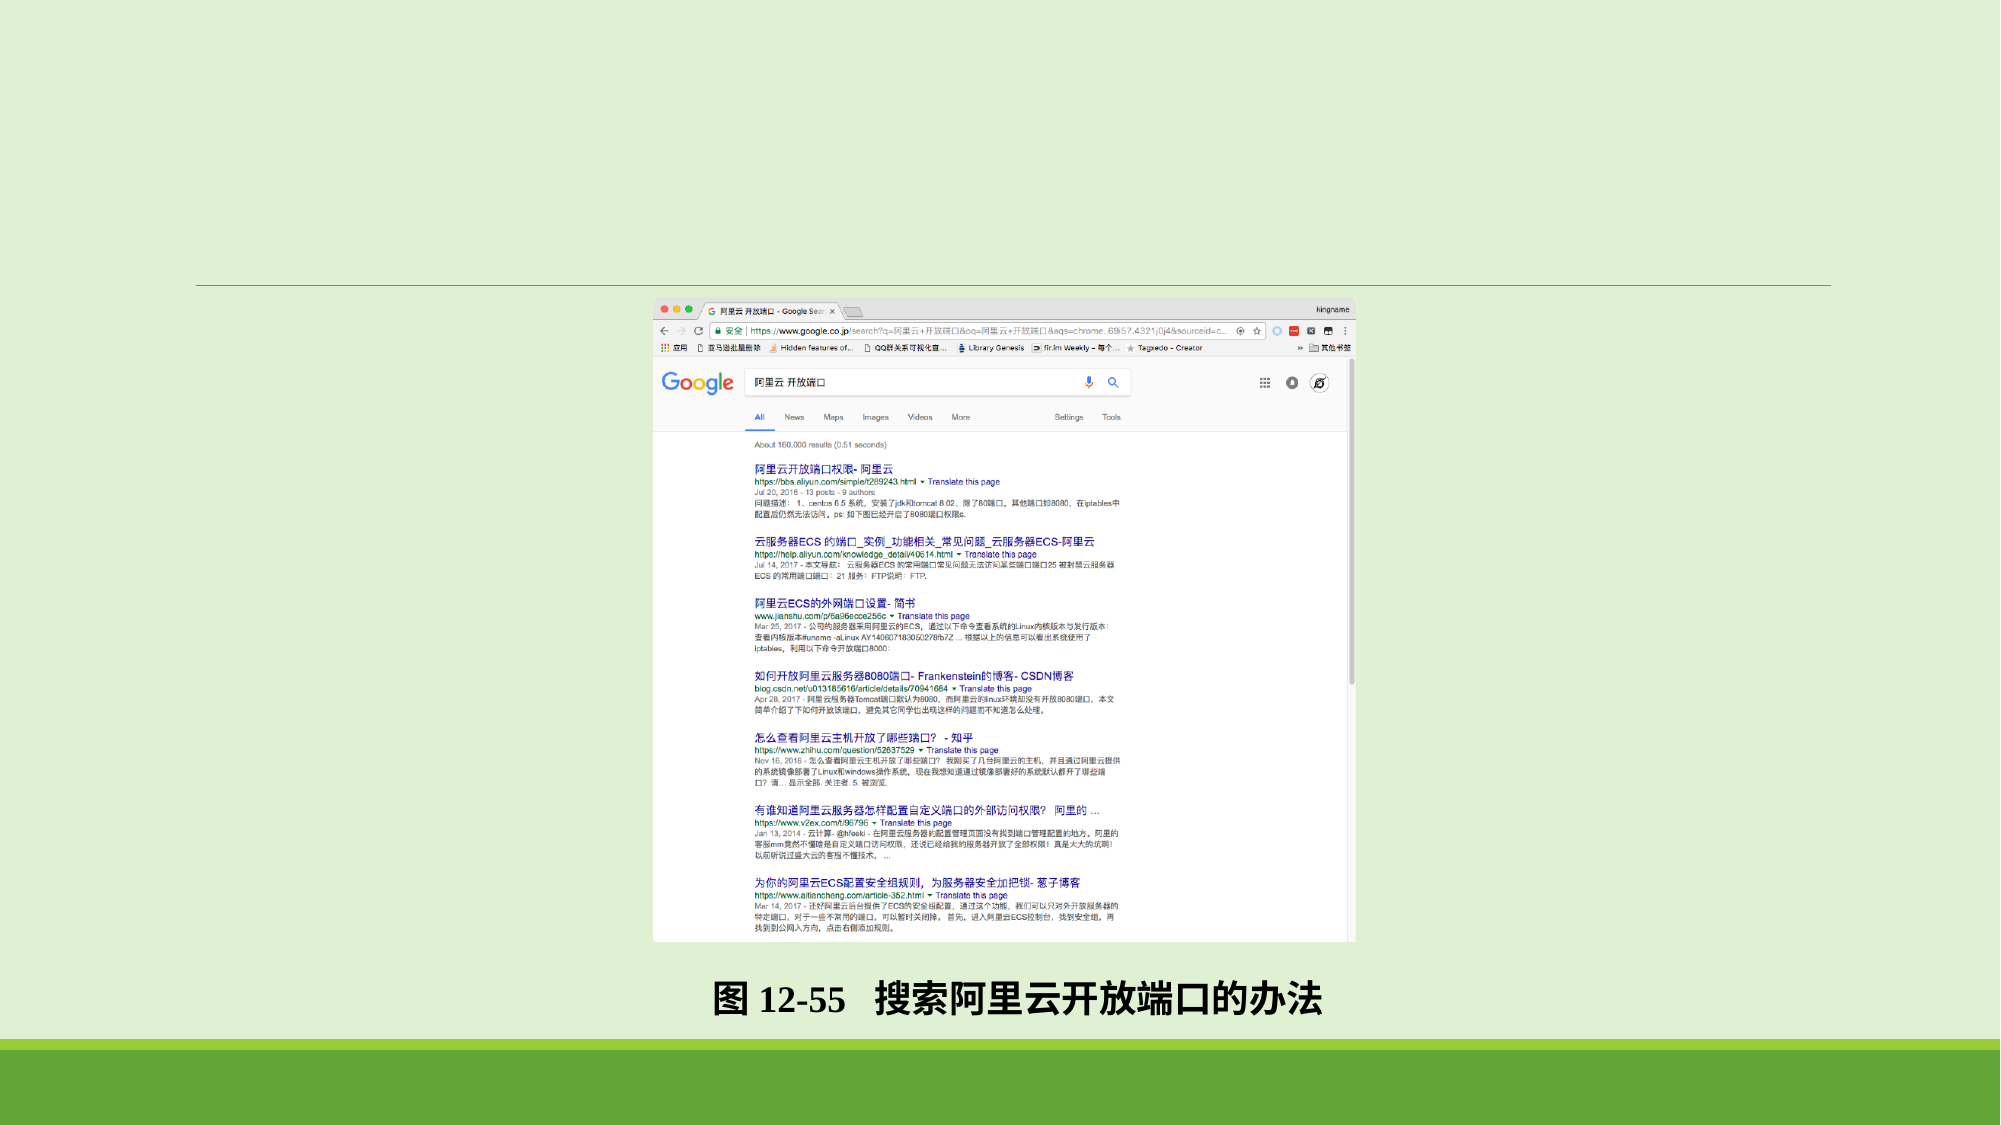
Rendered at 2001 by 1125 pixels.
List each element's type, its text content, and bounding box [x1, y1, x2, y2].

picture [652, 296, 1356, 942]
text_box 图12-55 搜索阿里云开放端口的办法 [697, 967, 1339, 1028]
